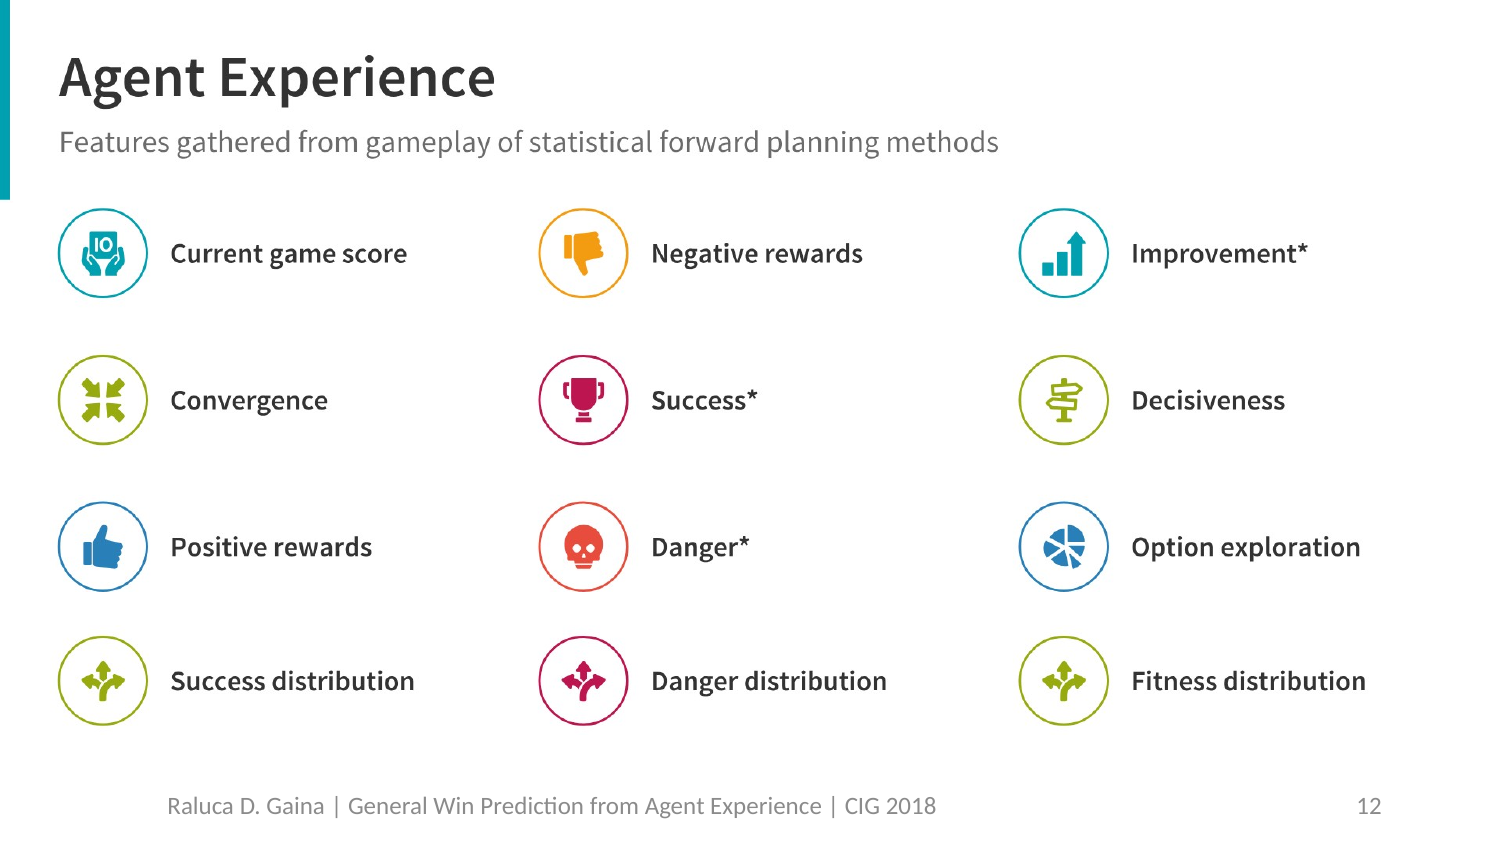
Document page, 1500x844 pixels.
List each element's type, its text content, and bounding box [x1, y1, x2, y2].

picture [0, 621, 1500, 735]
footer Raluca D. Gaina | General Win Prediction from Agent Experience | CIG 2018 [103, 782, 1004, 828]
picture [0, 0, 1500, 592]
slide_number 12 [1059, 782, 1397, 828]
